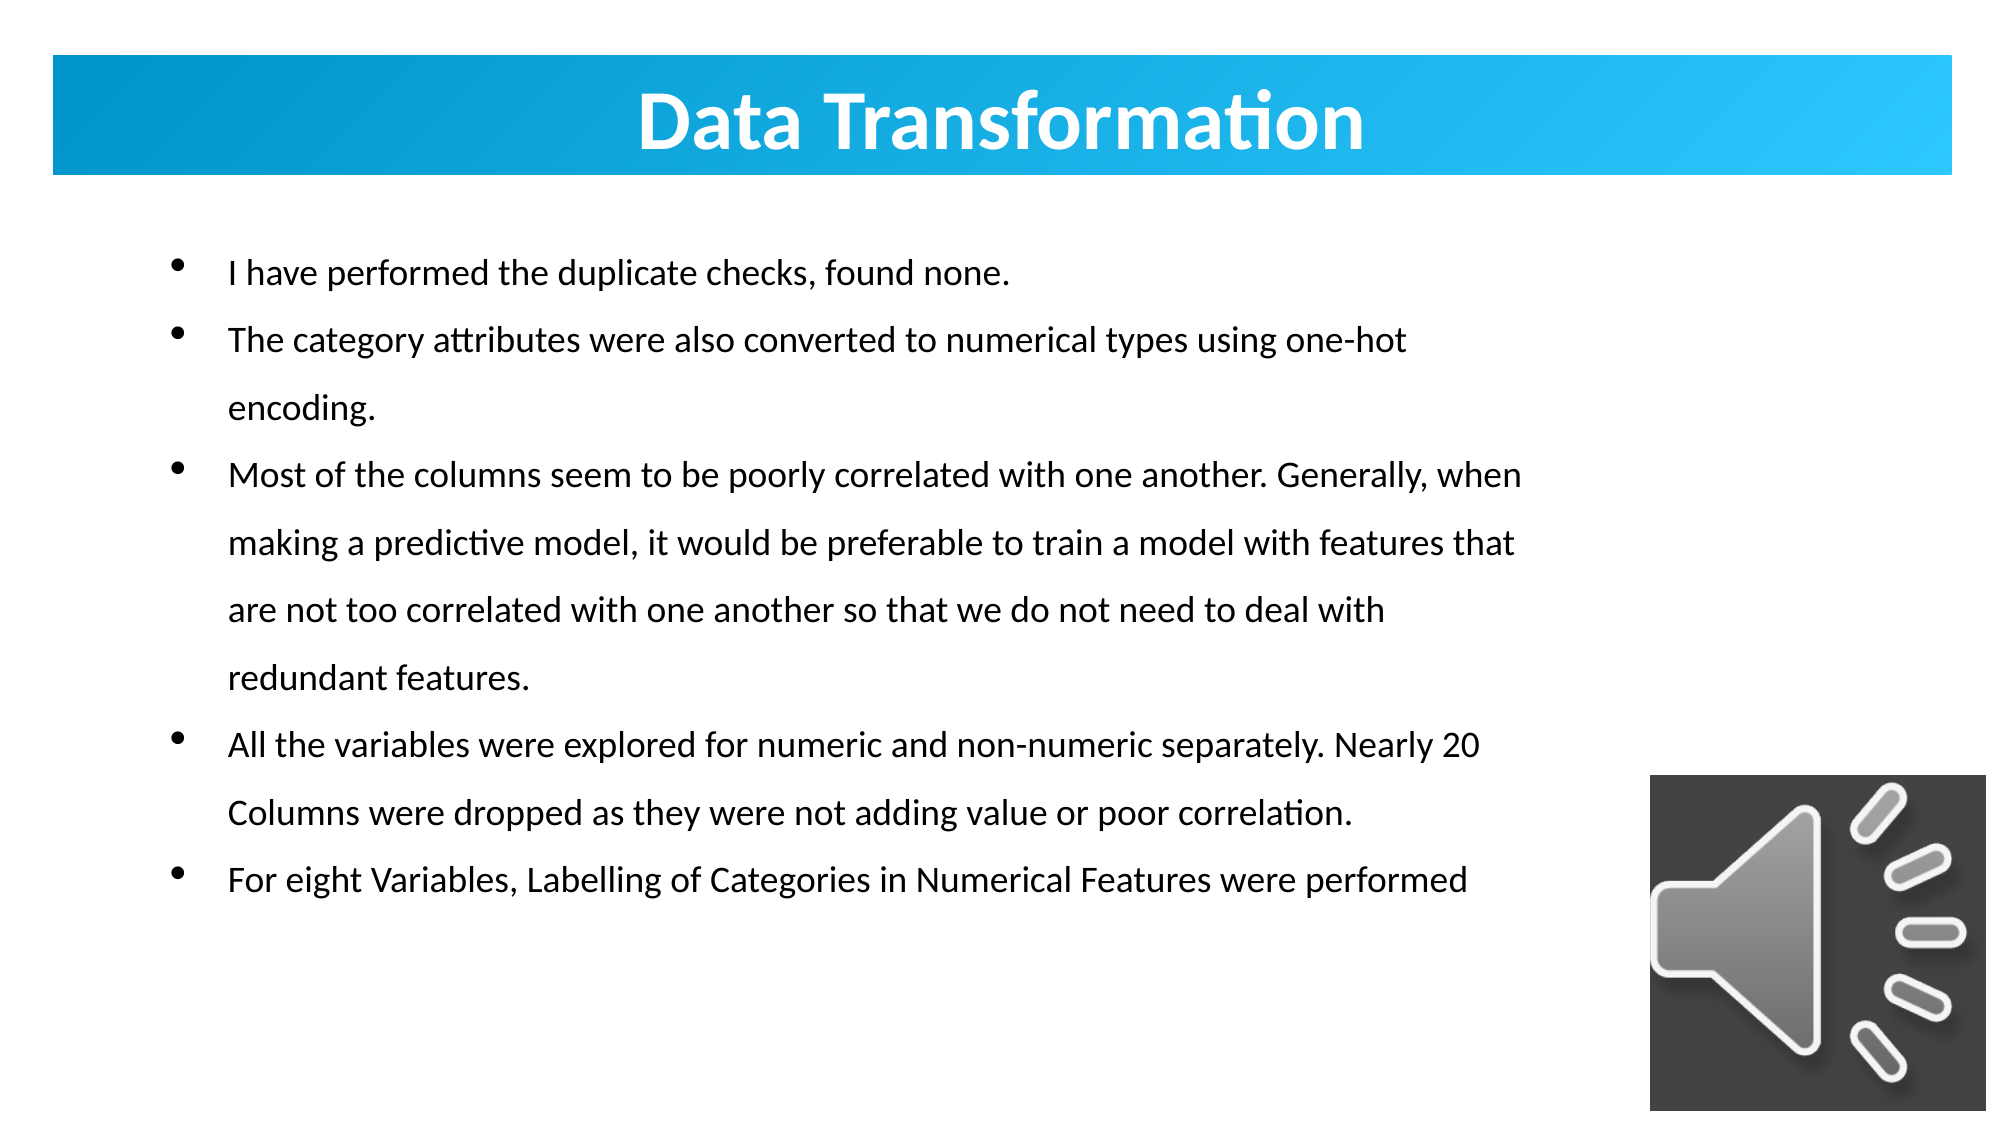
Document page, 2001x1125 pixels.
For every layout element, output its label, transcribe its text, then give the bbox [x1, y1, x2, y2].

text_box I have performed the duplicate checks, found none. The category attributes were also converted to numerical types using one-hot encoding. Most of the columns seem to be poorly correlated with one another. Generally, when making a predictive model, it would be preferable to train a model with features that are not too correlated with one another so that we do not need to deal with redundant features. All the variables were explored for numeric and non-numeric separately. Nearly 20 Columns were dropped as they were not adding value or poor correlation. For eight Variables, Labelling of Categories in Numerical Features were performed [156, 217, 1552, 908]
list Data Transformation [53, 55, 1952, 175]
picture [1648, 773, 1987, 1112]
